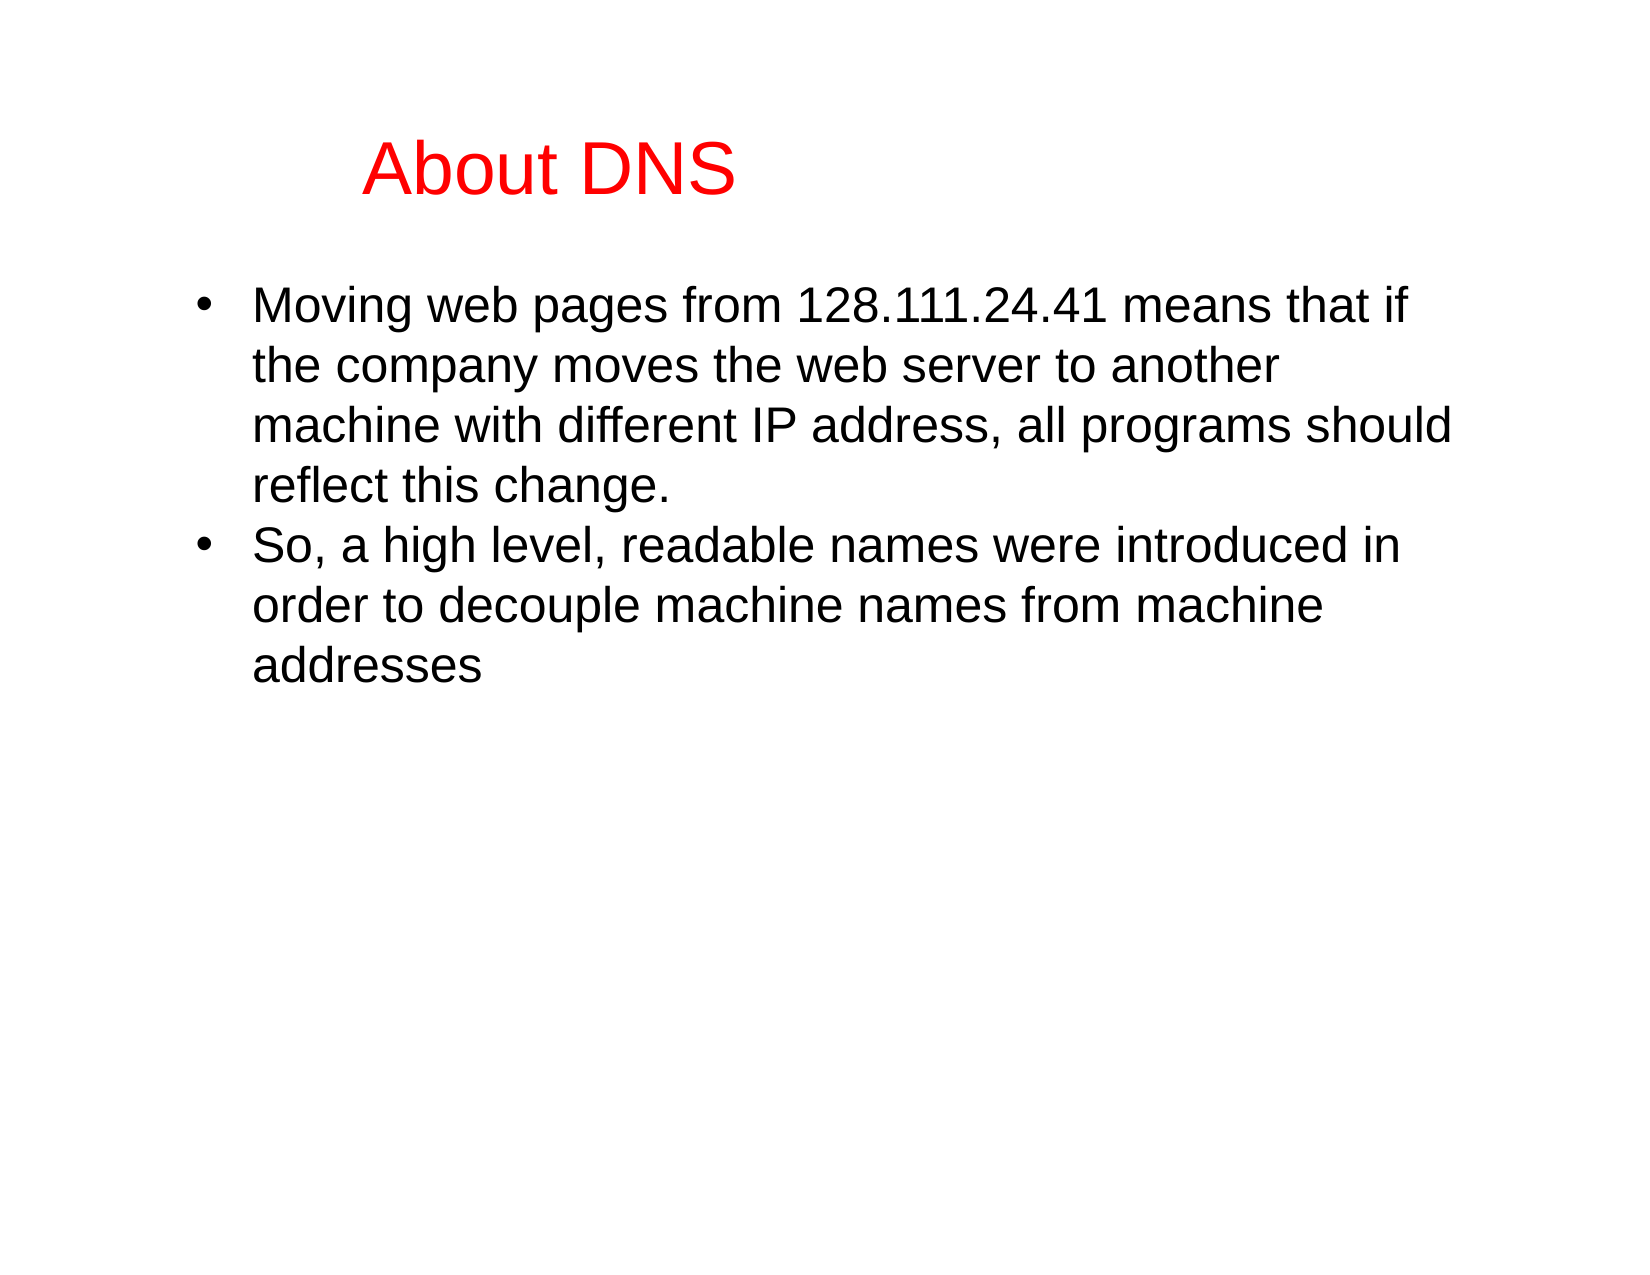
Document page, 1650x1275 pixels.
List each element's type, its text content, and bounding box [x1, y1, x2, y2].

list Moving web pages from 128.111.24.41 means that if the company moves the web server to another machine with different IP address, all programs should reflect this change. So, a high level, readable names were introduced in order to decouple machine names from machine addresses [195, 272, 1455, 697]
title About DNS [362, 119, 1288, 214]
